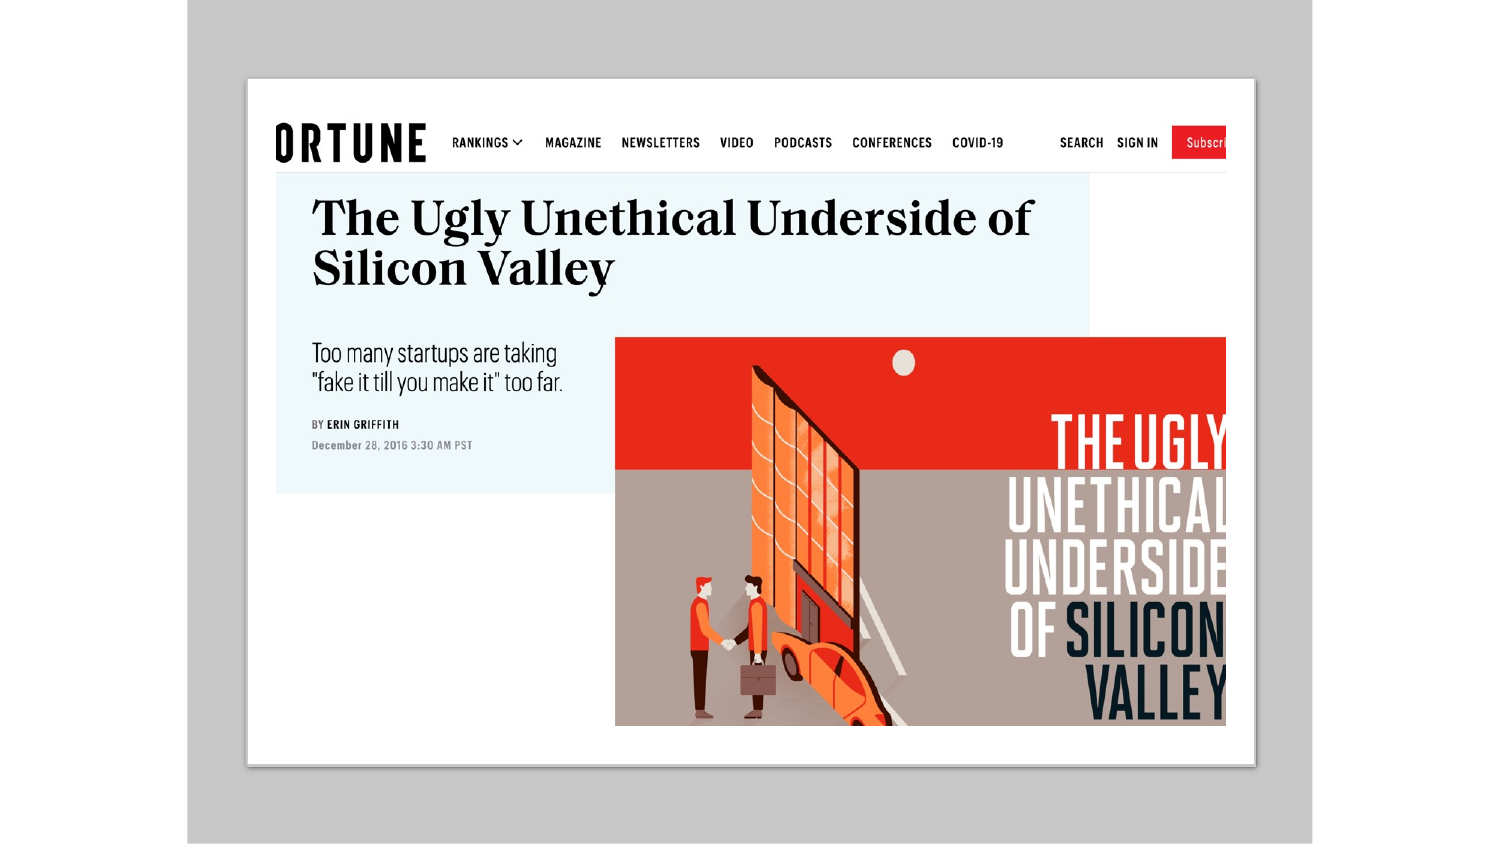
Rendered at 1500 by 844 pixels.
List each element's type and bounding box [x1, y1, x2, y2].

text_box [187, 0, 1313, 844]
text_box [238, 72, 1263, 775]
